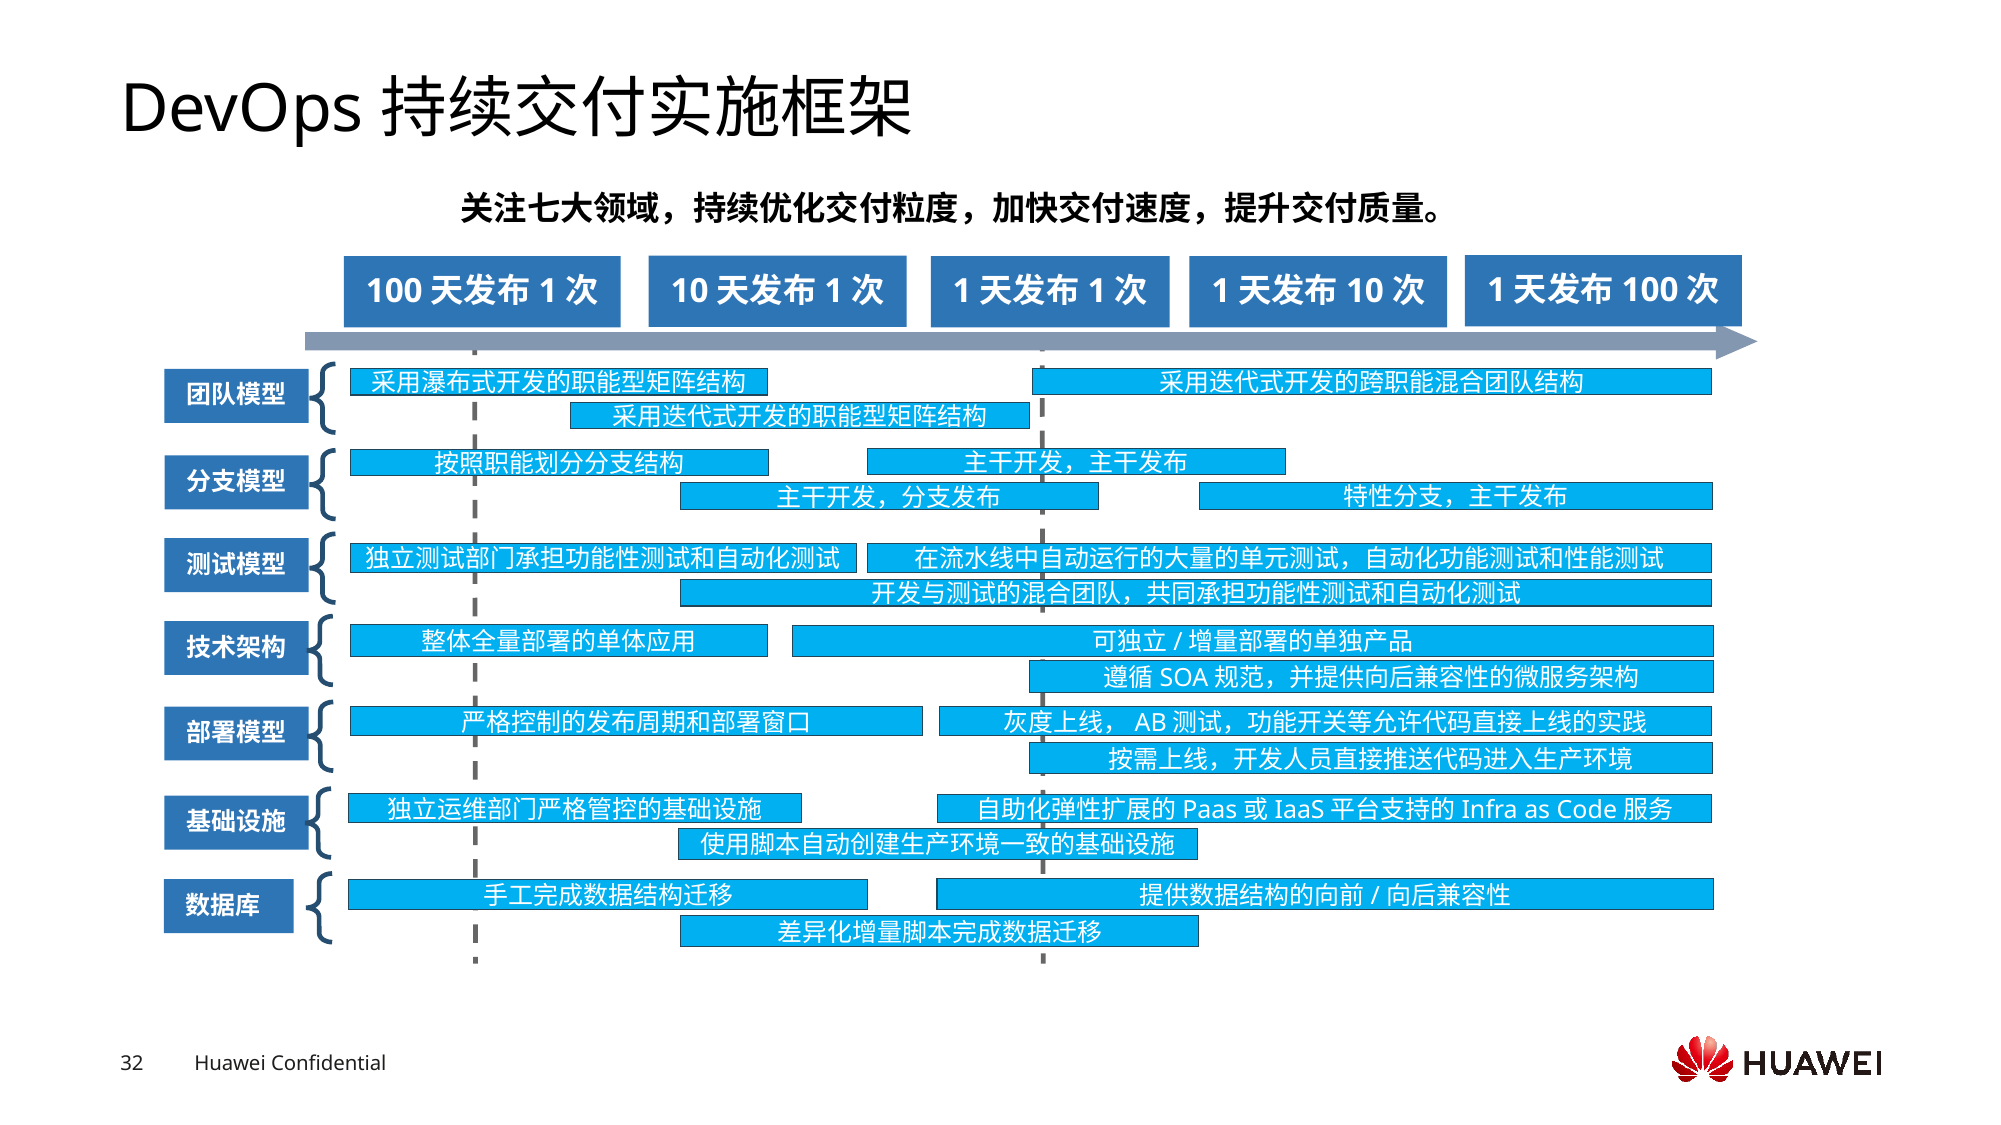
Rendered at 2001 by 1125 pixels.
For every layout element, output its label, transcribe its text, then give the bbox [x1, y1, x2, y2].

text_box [163, 255, 1758, 964]
picture [1672, 1036, 1881, 1082]
text_box 关注七大领域，持续优化交付粒度，加快交付速度，提升交付质量。 [445, 180, 1521, 235]
title DevOps持续交付实施框架 [120, 73, 1880, 155]
